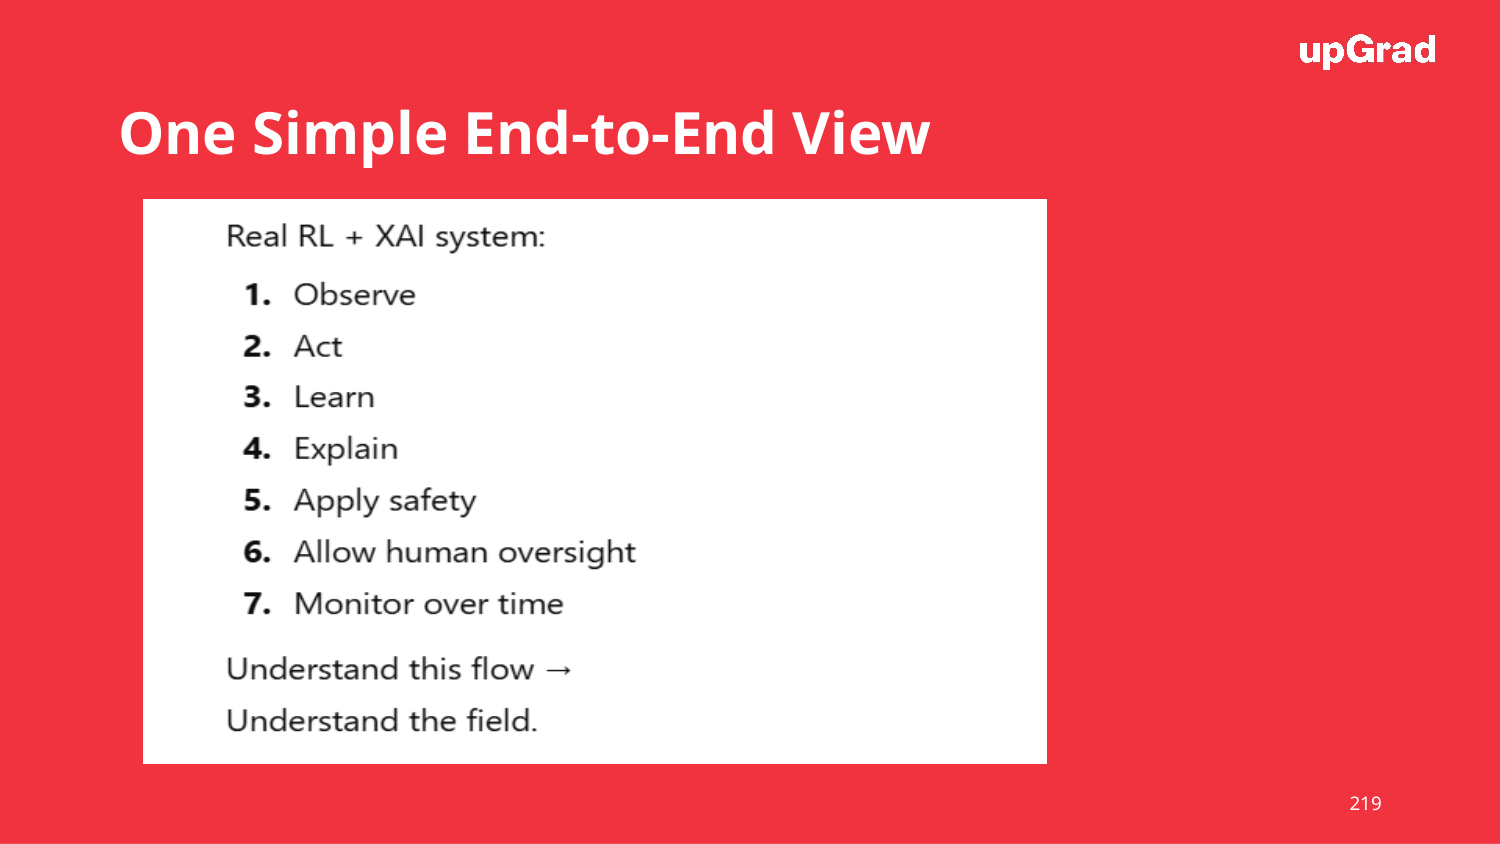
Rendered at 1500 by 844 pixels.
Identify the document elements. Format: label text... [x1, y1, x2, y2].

picture [1300, 34, 1435, 70]
slide_number 219 [1059, 782, 1397, 827]
title One Simple End-to-End View [103, 89, 1087, 182]
picture [142, 199, 1047, 765]
